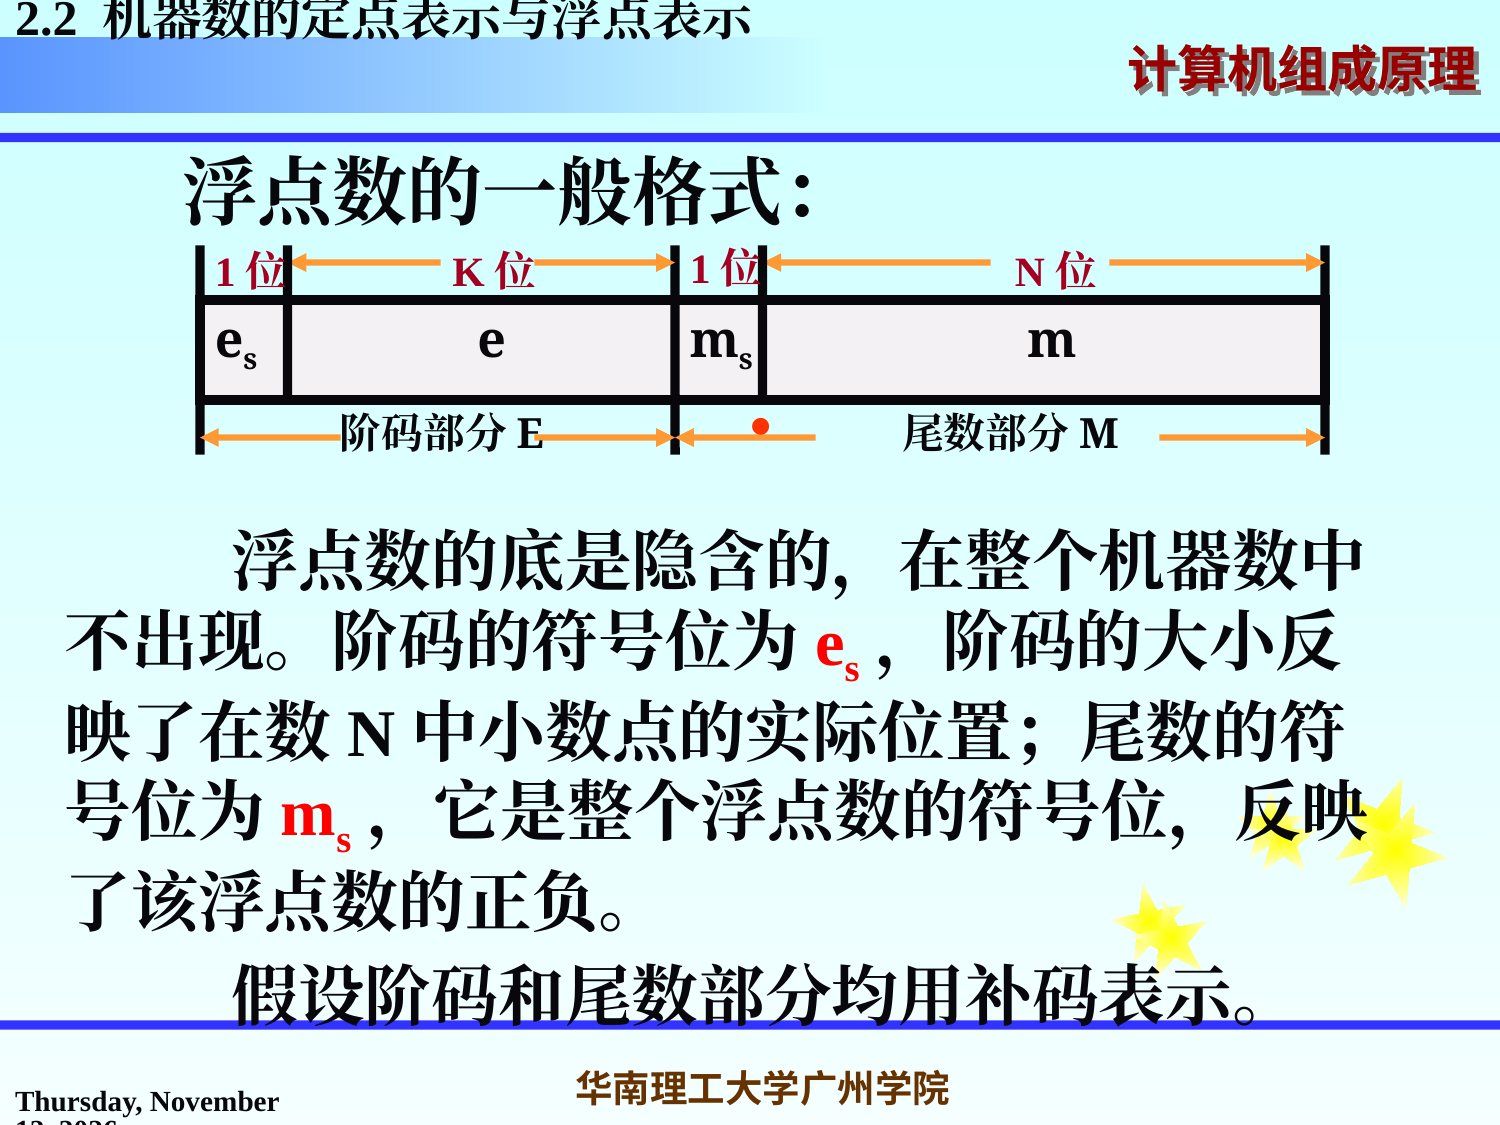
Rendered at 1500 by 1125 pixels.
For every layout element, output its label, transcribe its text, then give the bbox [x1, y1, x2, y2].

title 2.2 机器数的定点表示与浮点表示 [0, 37, 825, 113]
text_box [199, 234, 1326, 466]
text_box 浮点数的底是隐含的，在整个机器数中不出现。阶码的符号位为es，阶码的大小反映了在数N中小数点的实际位置；尾数的符号位为ms，它是整个浮点数的符号位，反映了该浮点数的正负。 假设阶码和尾数部分均用补码表示。 [49, 510, 1413, 1041]
list 浮点数的一般格式： [37, 137, 1438, 991]
footer 华南理工大学广州学院 [525, 1050, 1000, 1125]
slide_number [0, 1050, 313, 1125]
